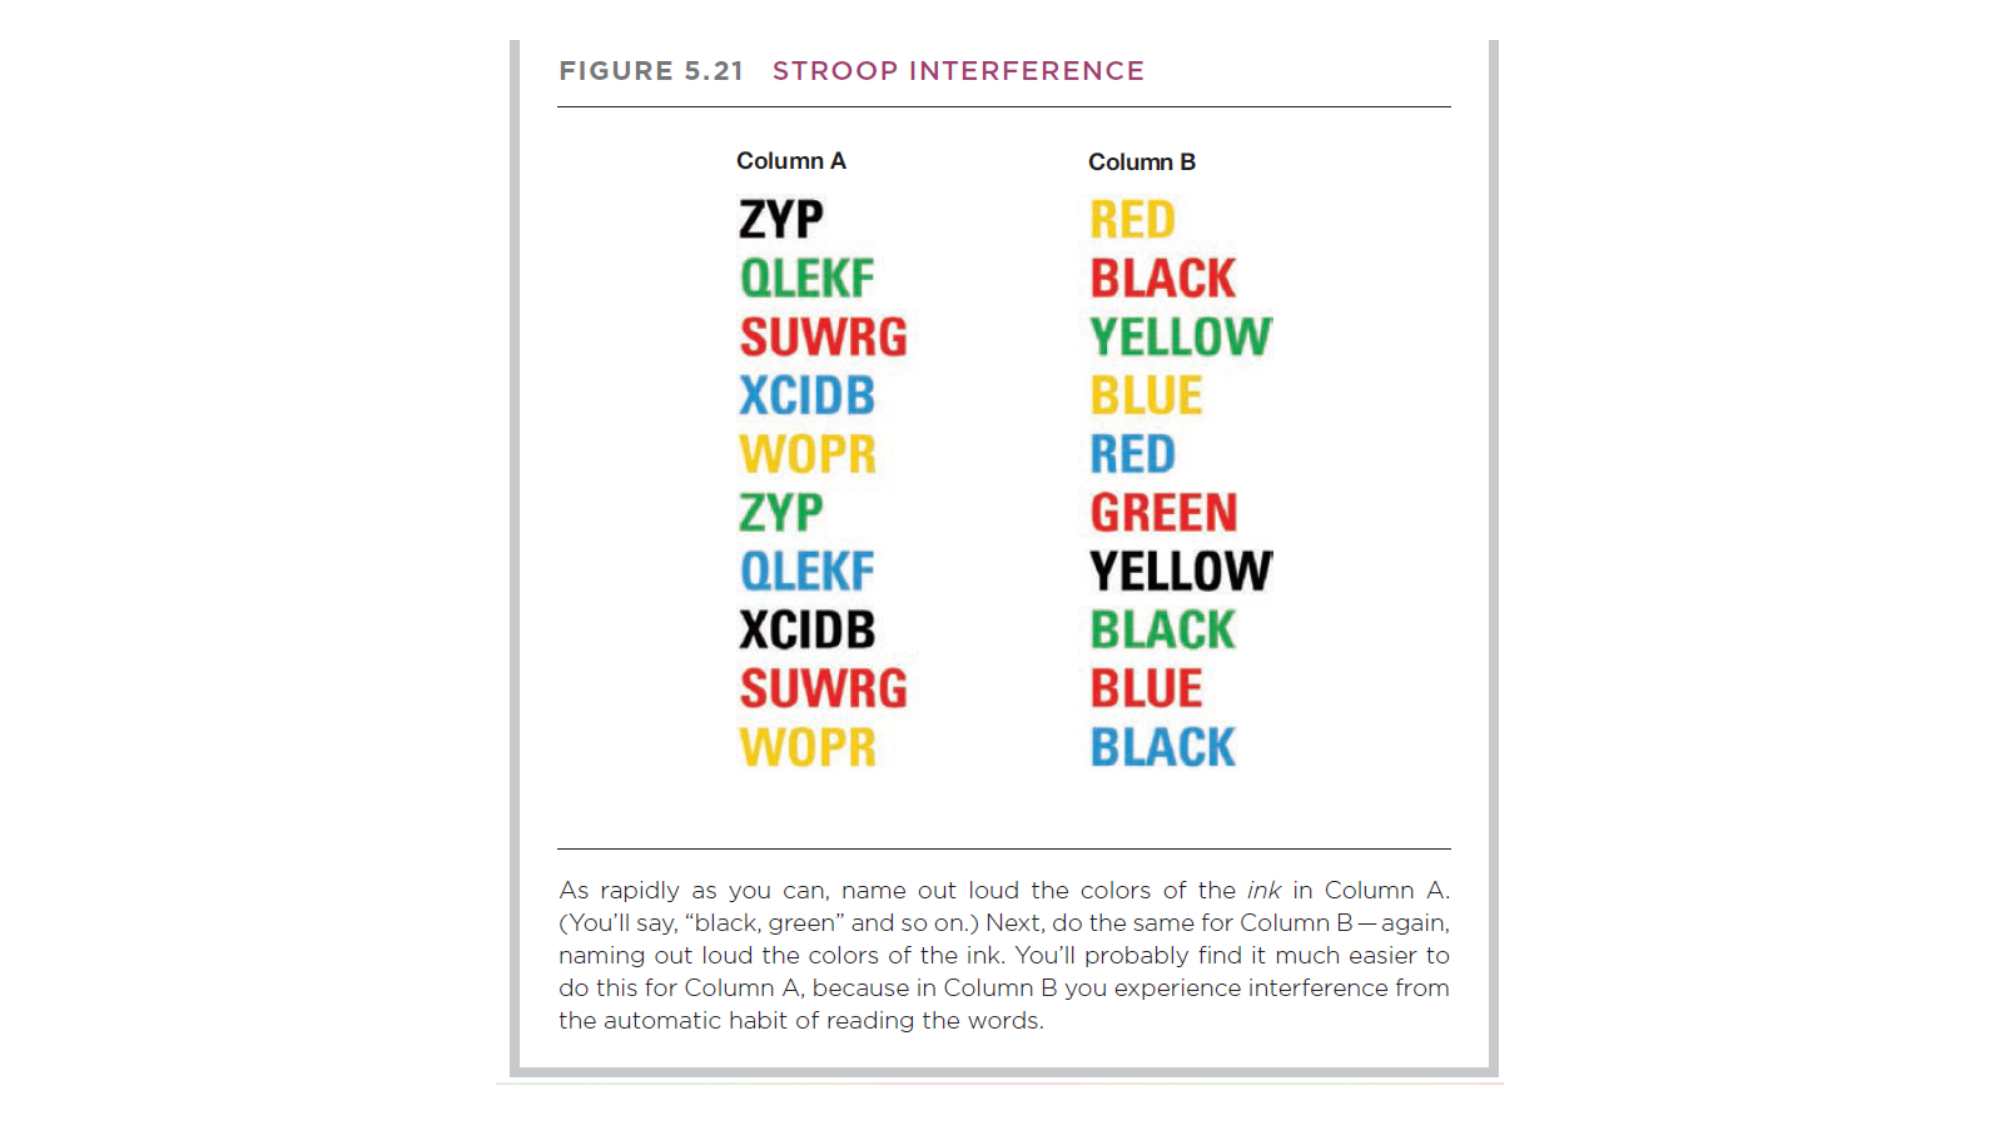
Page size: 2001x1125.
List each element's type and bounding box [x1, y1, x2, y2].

picture [496, 40, 1504, 1085]
